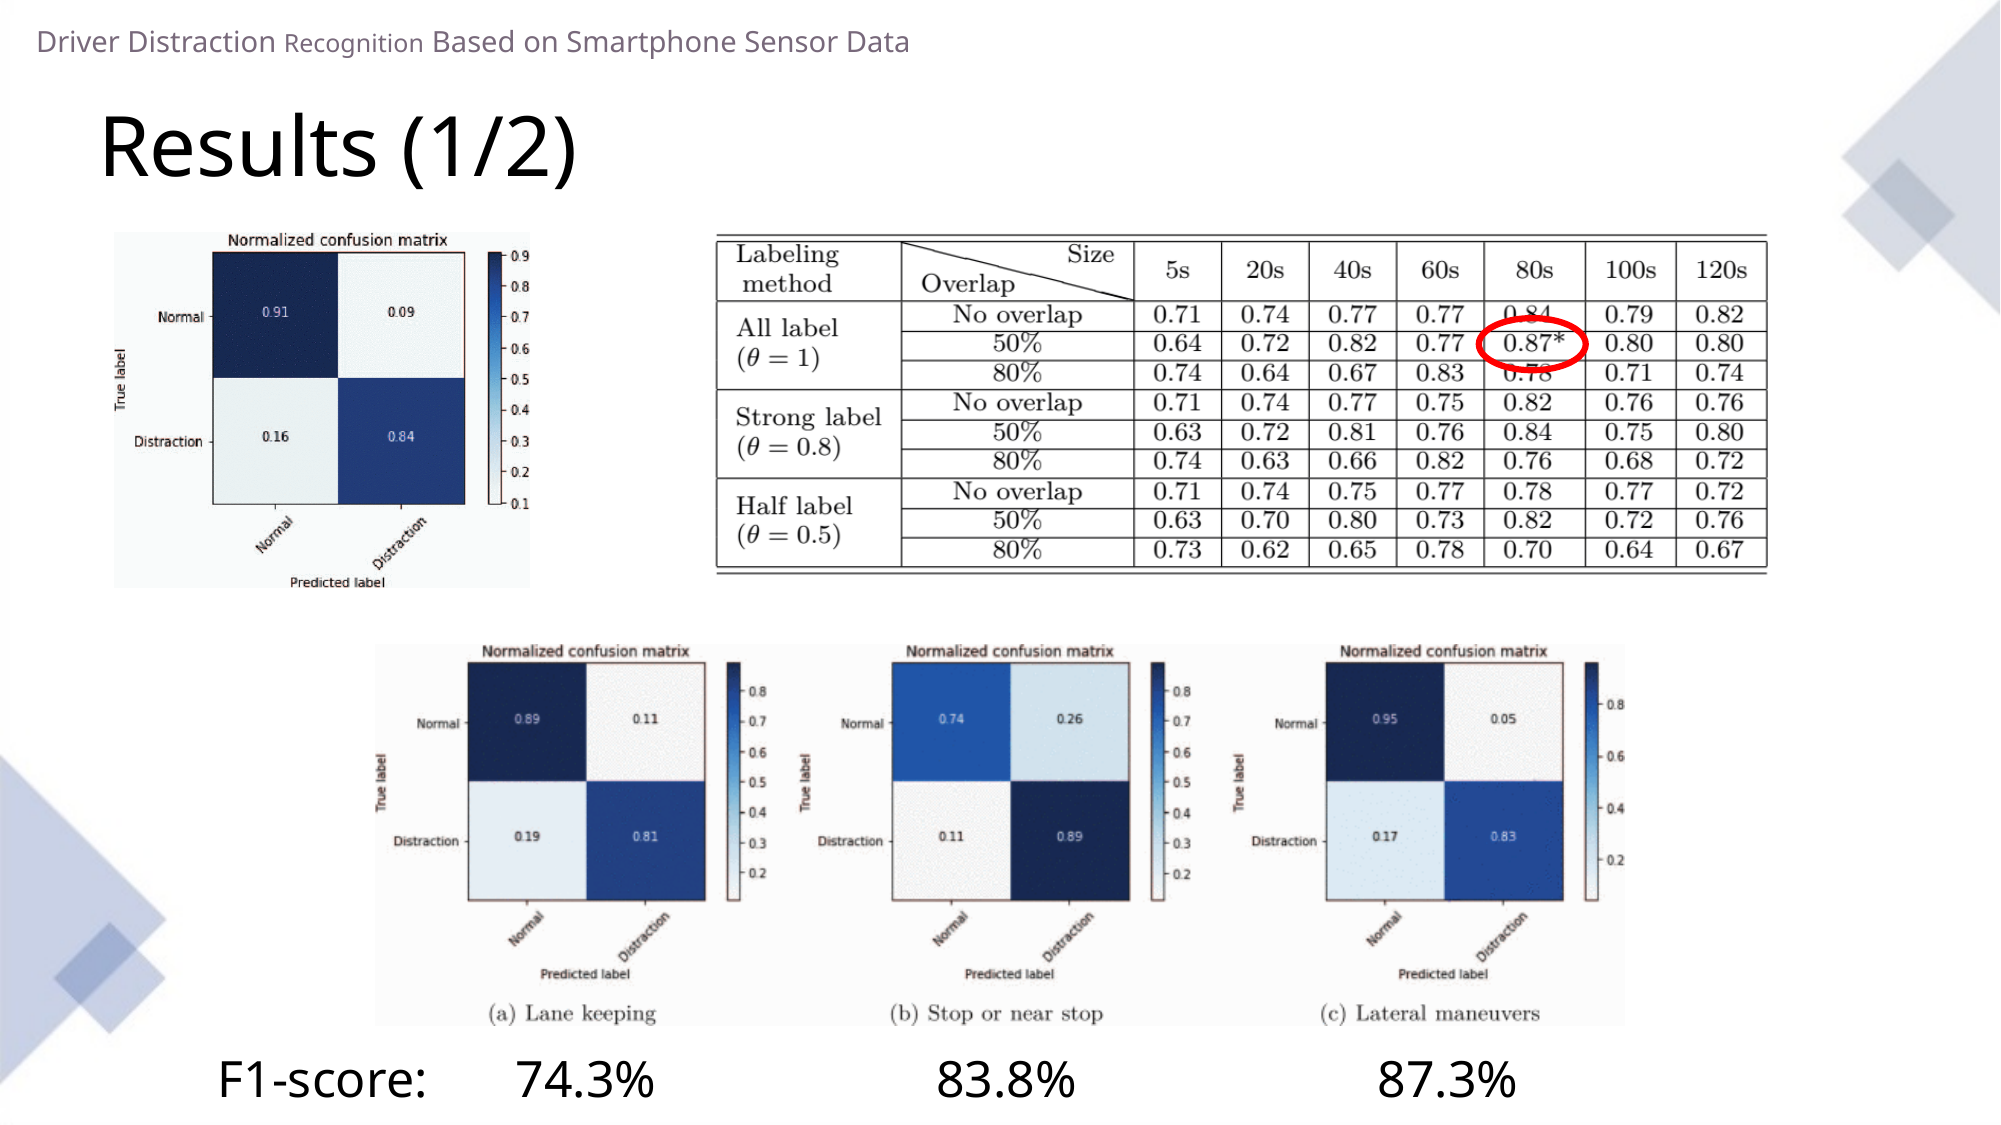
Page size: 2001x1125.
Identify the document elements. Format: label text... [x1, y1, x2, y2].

text_box 83.8% [921, 1040, 1274, 1116]
picture [0, 0, 2001, 1125]
text_box F1-score: [202, 1040, 502, 1116]
text_box 87.3% [1363, 1040, 1716, 1116]
text_box 74.3% [502, 1040, 854, 1116]
text_box Driver Distraction Recognition Based on Smartphone Sensor Data [20, 15, 1432, 82]
title Results (1/2) [83, 73, 1809, 226]
